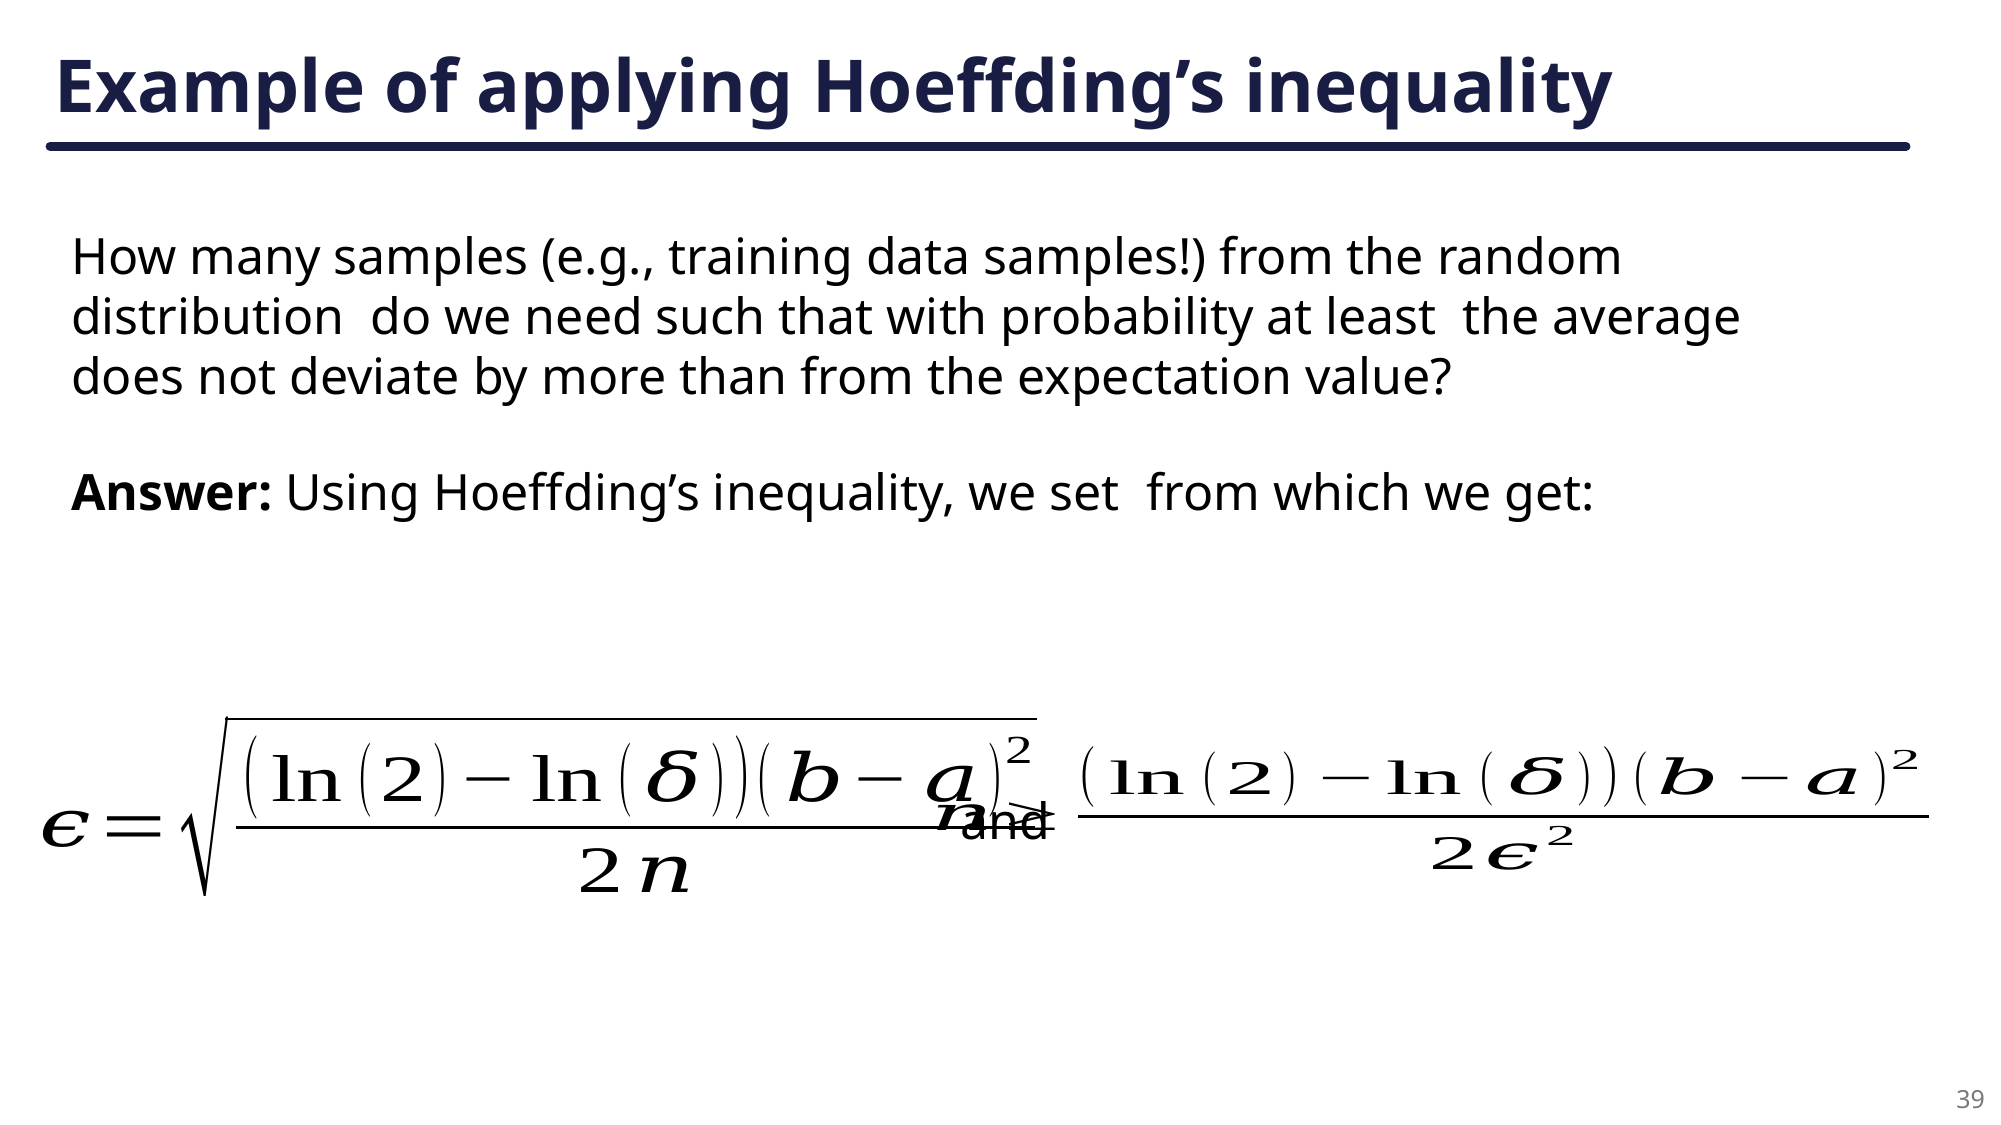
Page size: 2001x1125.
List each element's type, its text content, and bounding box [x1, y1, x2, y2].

title Example of applying Hoeffding’s inequality [39, 0, 1896, 198]
text_box and [945, 781, 1069, 857]
slide_number 39 [1550, 1070, 2000, 1125]
